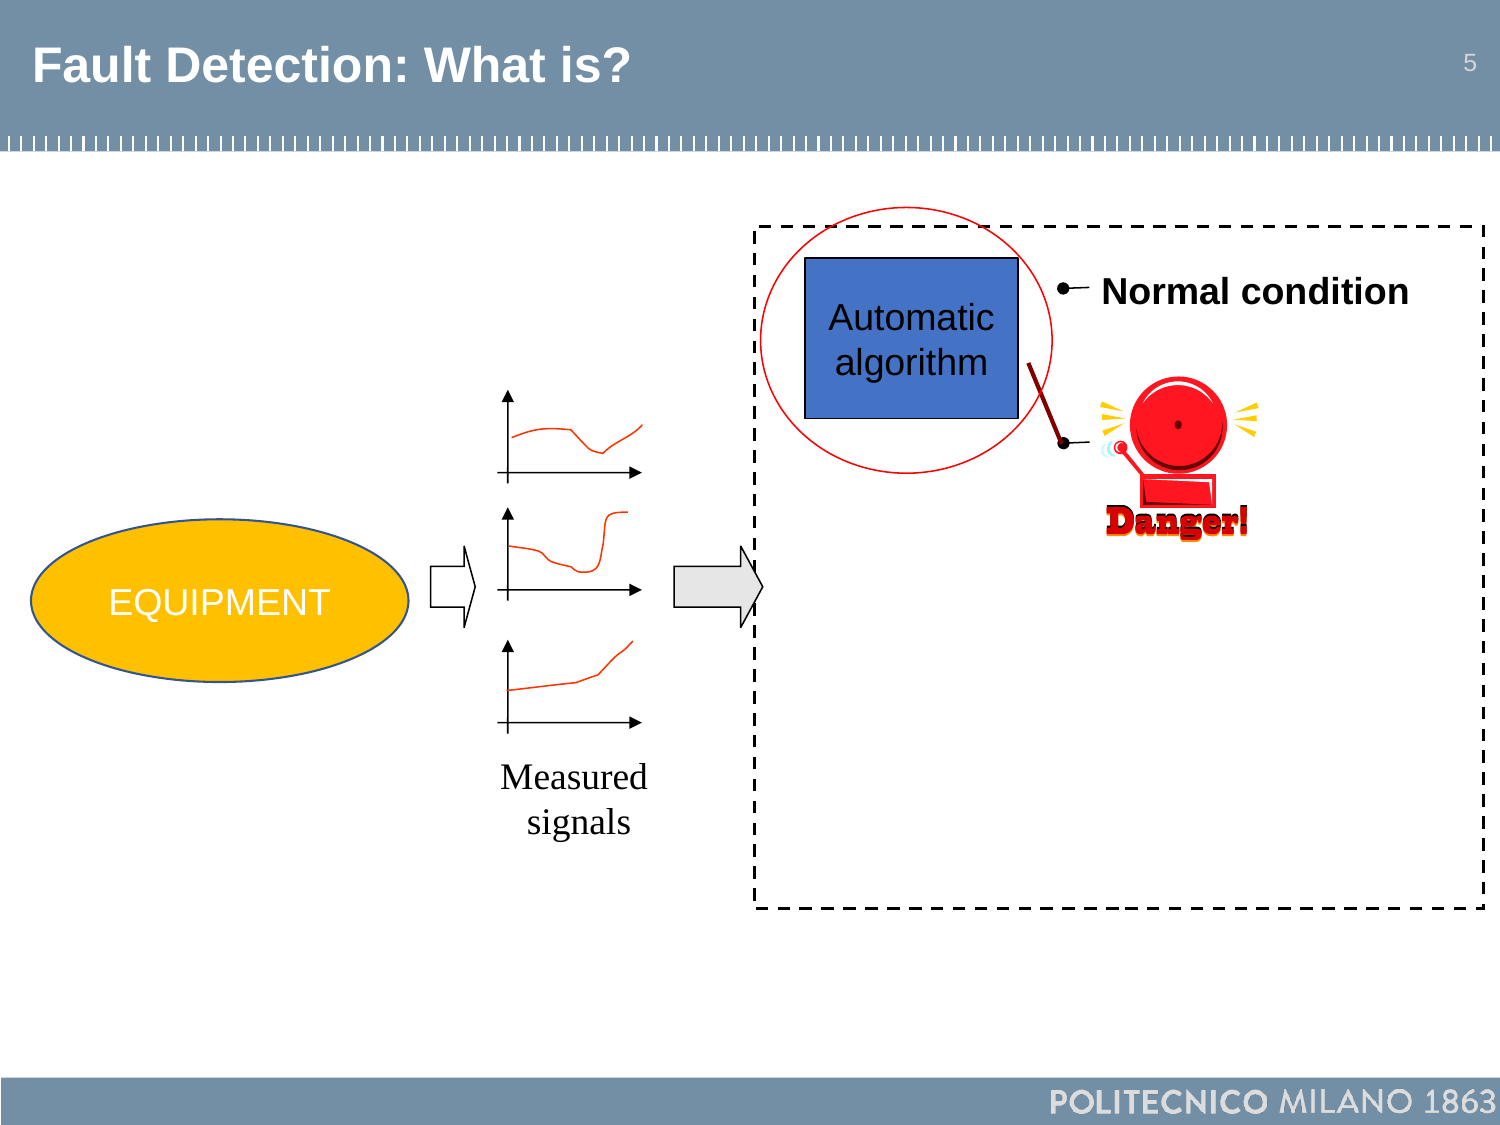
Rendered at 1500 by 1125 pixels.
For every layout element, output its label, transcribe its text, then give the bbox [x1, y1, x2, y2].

text_box [754, 226, 1484, 909]
text_box [508, 716, 642, 729]
text_box [508, 583, 642, 597]
text_box Automatic algorithm [804, 257, 1019, 419]
text_box [674, 545, 763, 628]
title Fault Detection: What is? [17, 7, 1311, 126]
text_box Measured signals [485, 745, 673, 850]
text_box [501, 507, 515, 601]
text_box [1057, 282, 1090, 295]
text_box [508, 466, 642, 479]
text_box [430, 545, 476, 628]
text_box [501, 639, 515, 689]
text_box [509, 512, 628, 573]
text_box [1057, 436, 1090, 450]
text_box [511, 424, 643, 454]
text_box EQUIPMENT [29, 518, 410, 684]
text_box Normal condition [1086, 259, 1426, 319]
slide_number 5 [1428, 32, 1493, 92]
picture [1099, 376, 1259, 542]
text_box [506, 641, 633, 691]
text_box [760, 207, 1053, 474]
text_box [501, 389, 515, 484]
